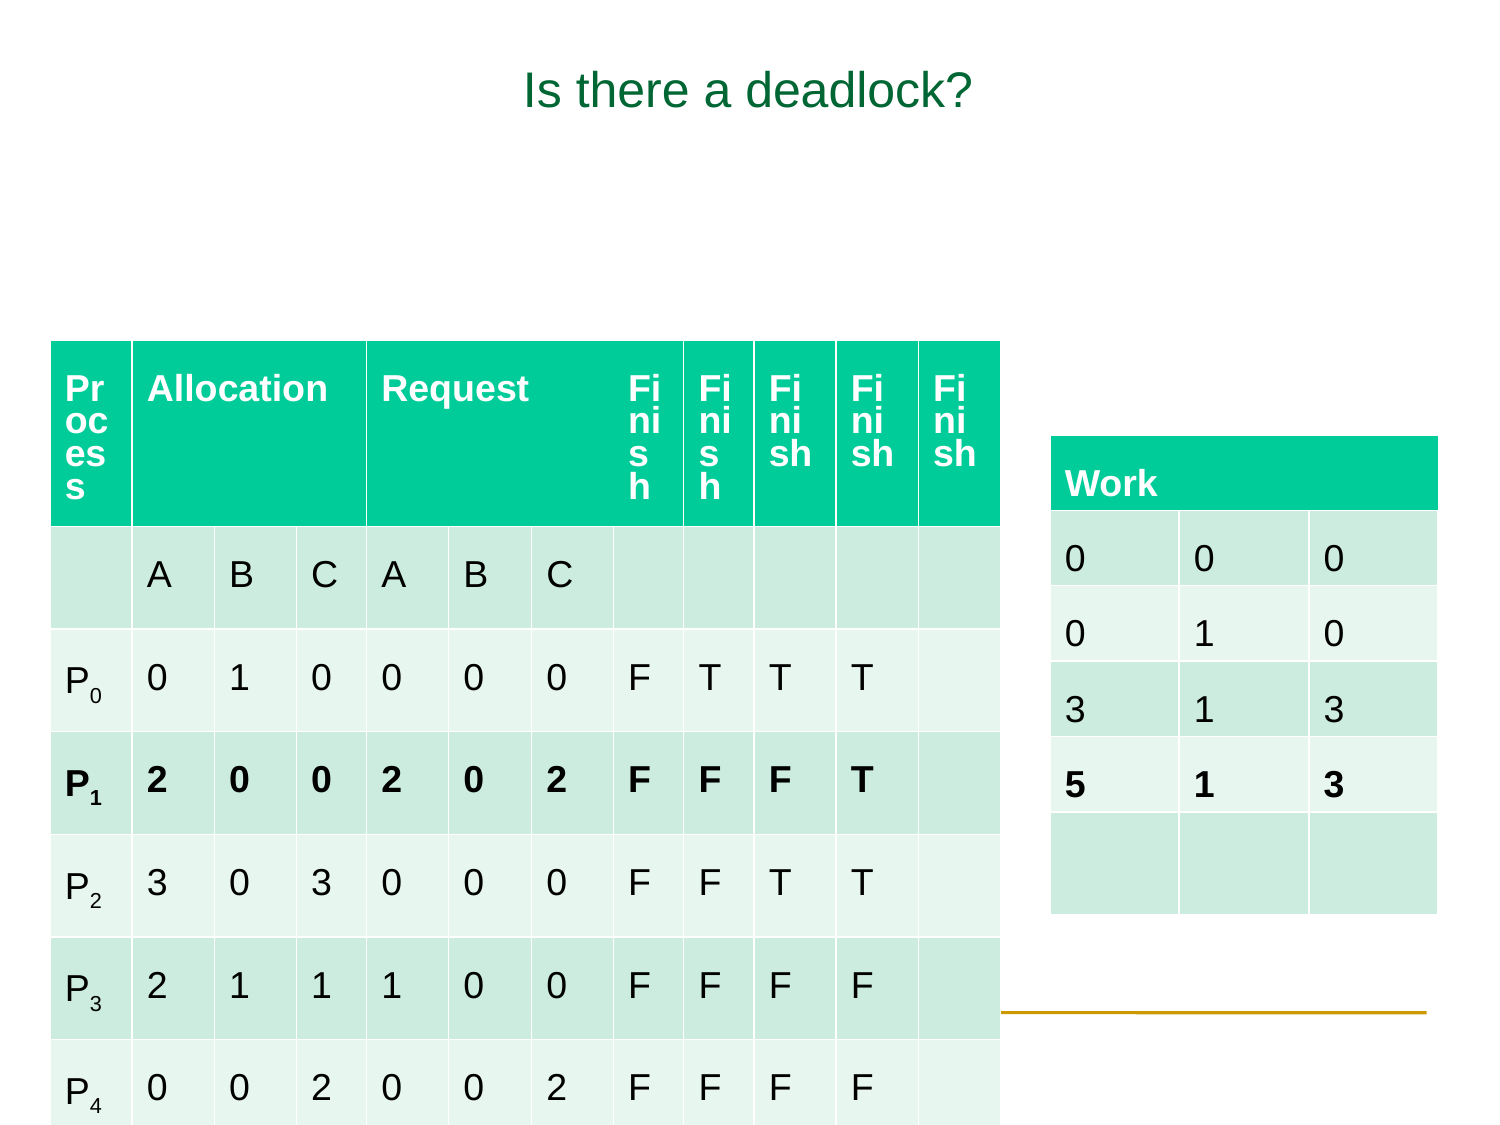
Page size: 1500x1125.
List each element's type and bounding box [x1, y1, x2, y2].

table_cell [215, 630, 296, 731]
table_cell [297, 938, 366, 1039]
table_cell [1180, 813, 1308, 914]
table_cell [614, 630, 683, 731]
table_cell [837, 1040, 918, 1125]
table_cell [837, 732, 918, 834]
table_cell [215, 1040, 296, 1125]
table_cell [449, 835, 531, 936]
table_cell [133, 527, 214, 628]
table_cell [755, 835, 835, 936]
table_cell [449, 732, 531, 834]
table_cell [367, 1040, 448, 1125]
table_cell [297, 732, 366, 834]
table_cell [367, 938, 448, 1039]
table_cell [449, 938, 531, 1039]
table_cell [919, 1040, 1000, 1125]
table_cell [1180, 511, 1308, 585]
table_cell [755, 732, 835, 834]
table_cell [532, 630, 613, 731]
table_cell [1310, 737, 1437, 811]
table_cell [532, 1040, 613, 1125]
table_cell [1310, 586, 1437, 660]
table_cell [215, 835, 296, 936]
table_cell [614, 1040, 683, 1125]
table_header [51, 341, 131, 526]
table_header [367, 341, 683, 526]
table_cell [1051, 813, 1178, 914]
table_cell [1051, 662, 1178, 736]
table_cell [297, 527, 366, 628]
table_cell [51, 630, 131, 731]
table_cell [684, 527, 753, 628]
table_cell [1310, 813, 1437, 914]
table_cell [919, 527, 1000, 628]
table_cell [367, 835, 448, 936]
table_cell [51, 1040, 131, 1125]
table_cell [755, 1040, 835, 1125]
table_cell [1310, 511, 1437, 585]
table_cell [1051, 737, 1178, 811]
table_cell [133, 938, 214, 1039]
table_cell [449, 527, 531, 628]
table_header [755, 341, 835, 526]
table_header [1051, 436, 1438, 510]
table_header [133, 341, 366, 526]
table_header [684, 341, 753, 526]
table_cell [614, 938, 683, 1039]
table_cell [133, 835, 214, 936]
table_cell [297, 835, 366, 936]
table_cell [614, 835, 683, 936]
table_cell [133, 630, 214, 731]
table_cell [684, 938, 753, 1039]
table_cell [837, 630, 918, 731]
table_cell [297, 1040, 366, 1125]
table_cell [532, 938, 613, 1039]
table_cell [532, 732, 613, 834]
table_cell [755, 938, 835, 1039]
table_cell [1180, 586, 1308, 660]
table_cell [684, 630, 753, 731]
table_cell [614, 527, 683, 628]
table_cell [1051, 511, 1178, 585]
table_cell [684, 835, 753, 936]
table_cell [51, 732, 131, 834]
text_box [75, 49, 1421, 138]
table_cell [51, 938, 131, 1039]
table_cell [297, 630, 366, 731]
table_cell [919, 938, 1000, 1039]
table_cell [1051, 586, 1178, 660]
table_cell [532, 527, 613, 628]
table_cell [755, 630, 835, 731]
table_cell [1180, 737, 1308, 811]
table_header [837, 341, 918, 526]
table_cell [532, 835, 613, 936]
table_header [919, 341, 1000, 526]
table_cell [837, 938, 918, 1039]
table_cell [684, 732, 753, 834]
table_cell [449, 630, 531, 731]
table_cell [51, 835, 131, 936]
table_cell [367, 630, 448, 731]
table_cell [215, 732, 296, 834]
table_cell [449, 1040, 531, 1125]
table_cell [367, 527, 448, 628]
table_cell [133, 732, 214, 834]
table_cell [614, 732, 683, 834]
table_cell [837, 527, 918, 628]
table_cell [837, 835, 918, 936]
table_cell [755, 527, 835, 628]
table_cell [684, 1040, 753, 1125]
table_cell [919, 835, 1000, 936]
table_cell [919, 630, 1000, 731]
table_cell [215, 938, 296, 1039]
table_cell [133, 1040, 214, 1125]
table_cell [215, 527, 296, 628]
table_cell [1180, 662, 1308, 736]
table_cell [1310, 662, 1437, 736]
table_cell [919, 732, 1000, 834]
table_cell [367, 732, 448, 834]
table_cell [51, 527, 131, 628]
